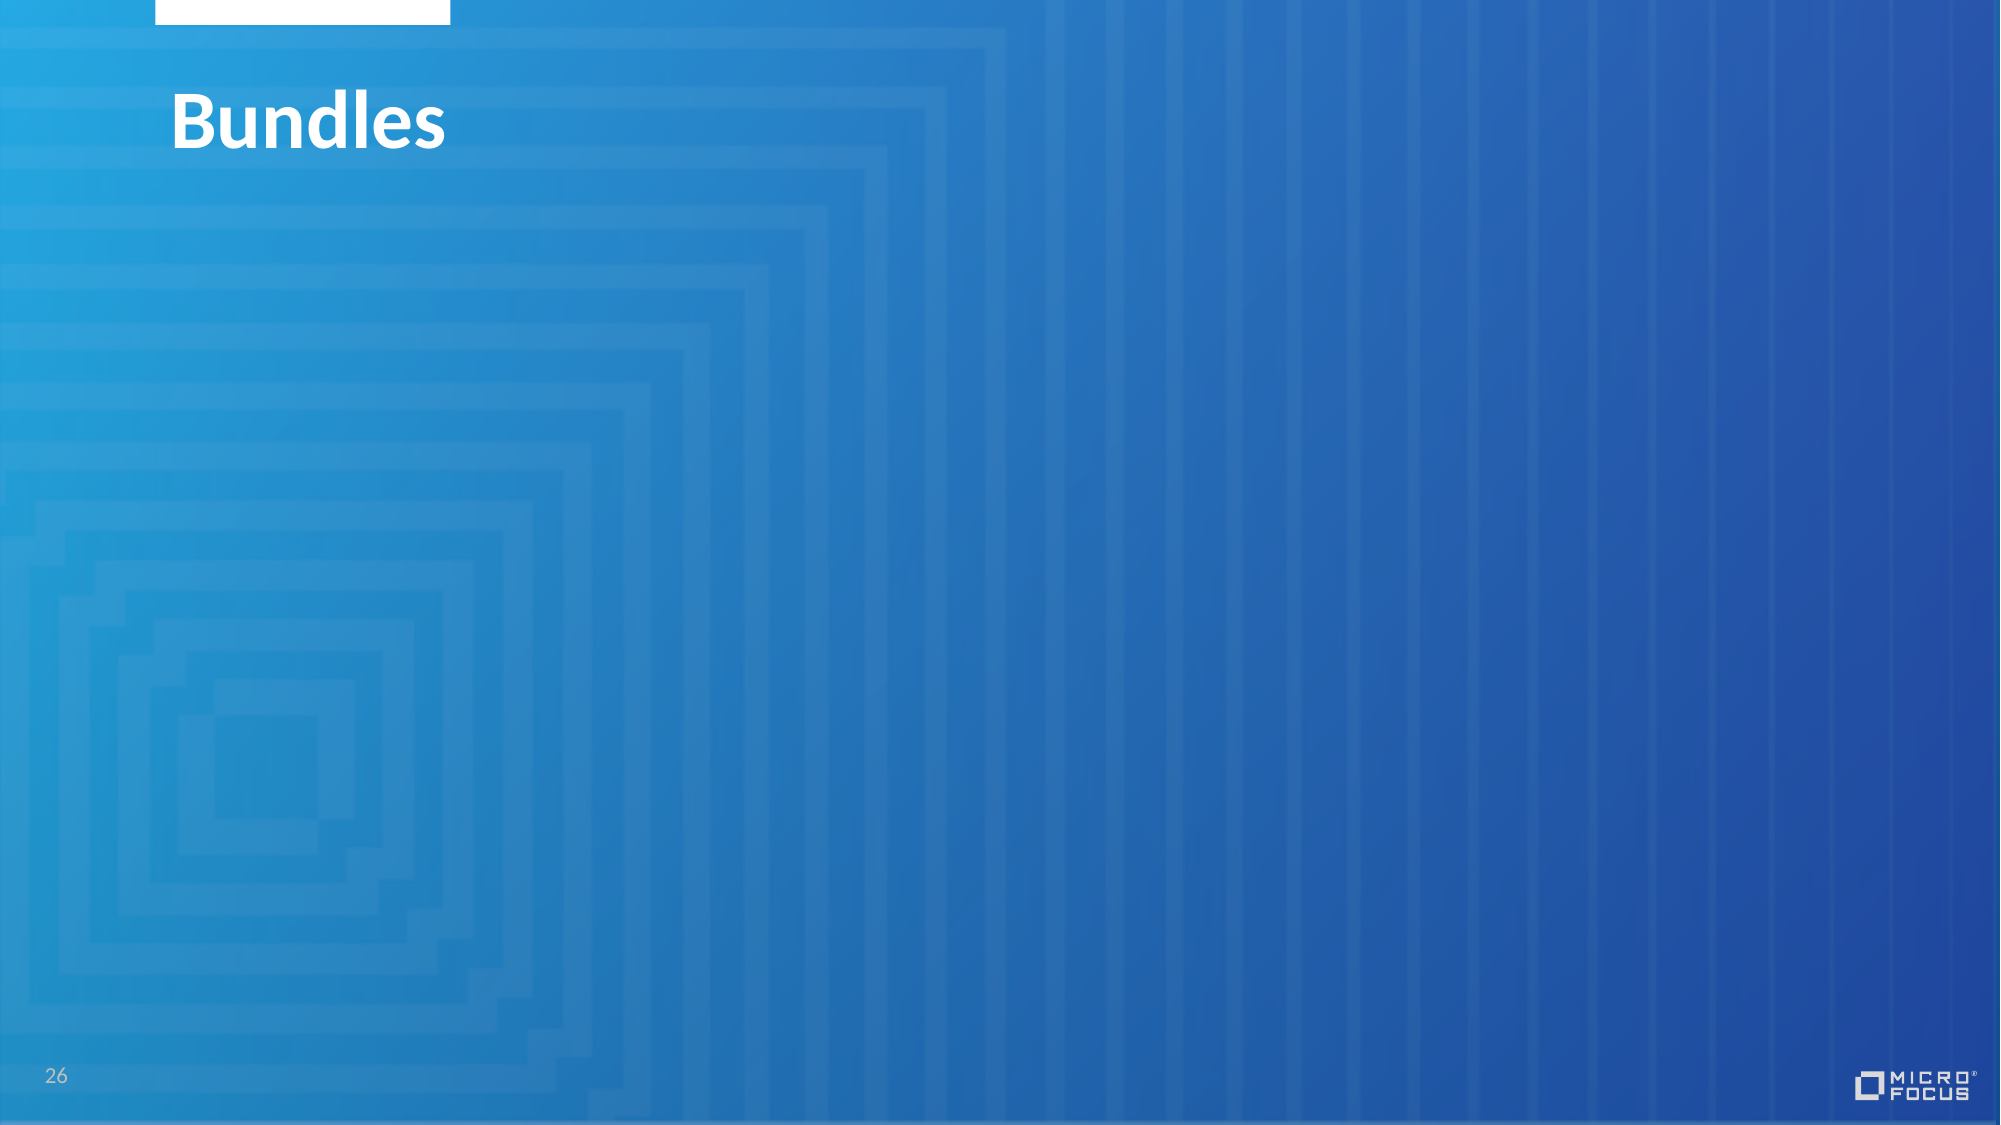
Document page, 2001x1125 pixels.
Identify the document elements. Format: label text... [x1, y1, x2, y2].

title Bundles [155, 14, 1585, 230]
slide_number 26 [30, 1051, 90, 1097]
